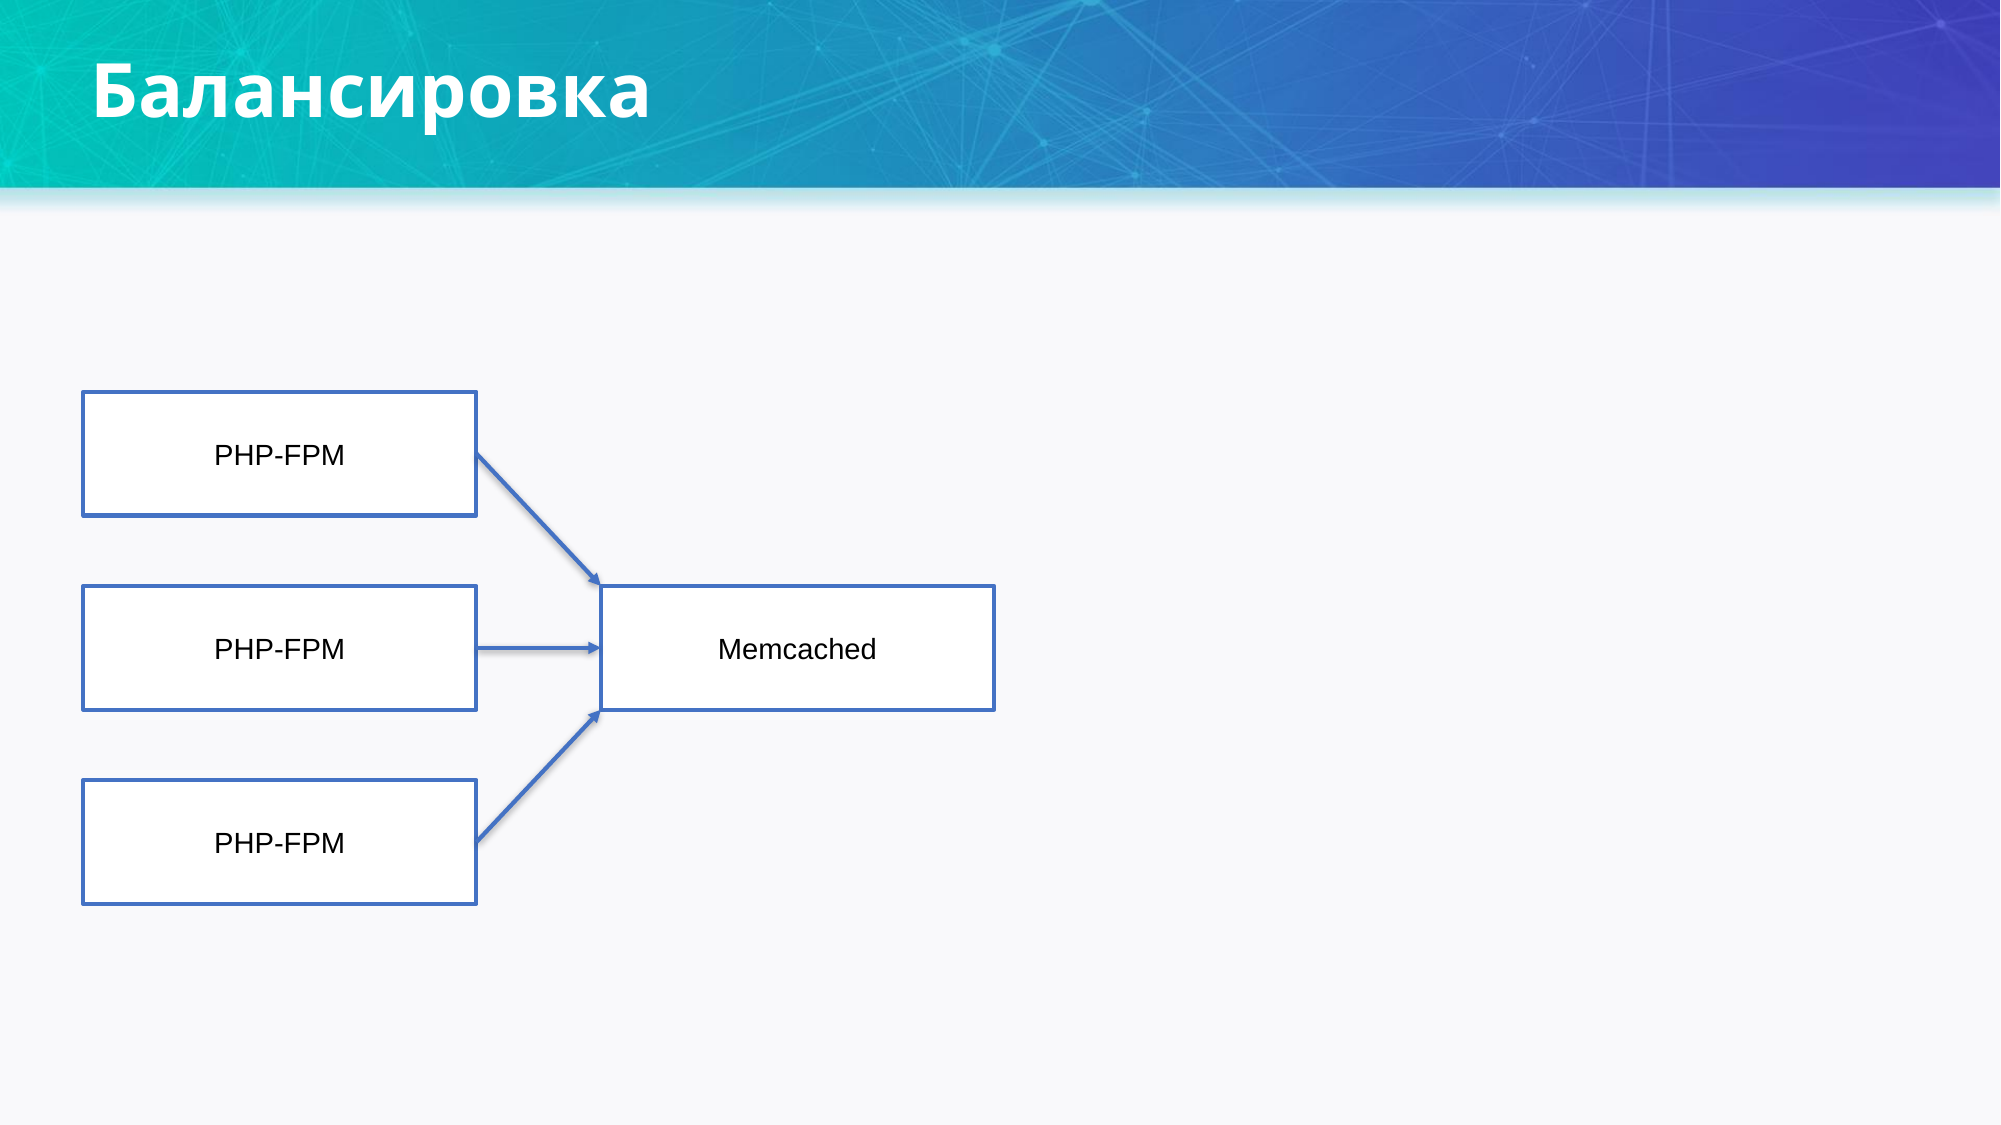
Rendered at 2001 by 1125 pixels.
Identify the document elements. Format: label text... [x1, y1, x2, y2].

picture [0, 0, 2000, 1125]
text_box PHP-FPM [83, 780, 477, 904]
title Балансировка [82, 40, 1918, 146]
text_box Memcached [600, 585, 995, 710]
text_box PHP-FPM [83, 391, 477, 516]
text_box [476, 709, 602, 843]
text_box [476, 453, 602, 587]
text_box PHP-FPM [83, 585, 477, 710]
